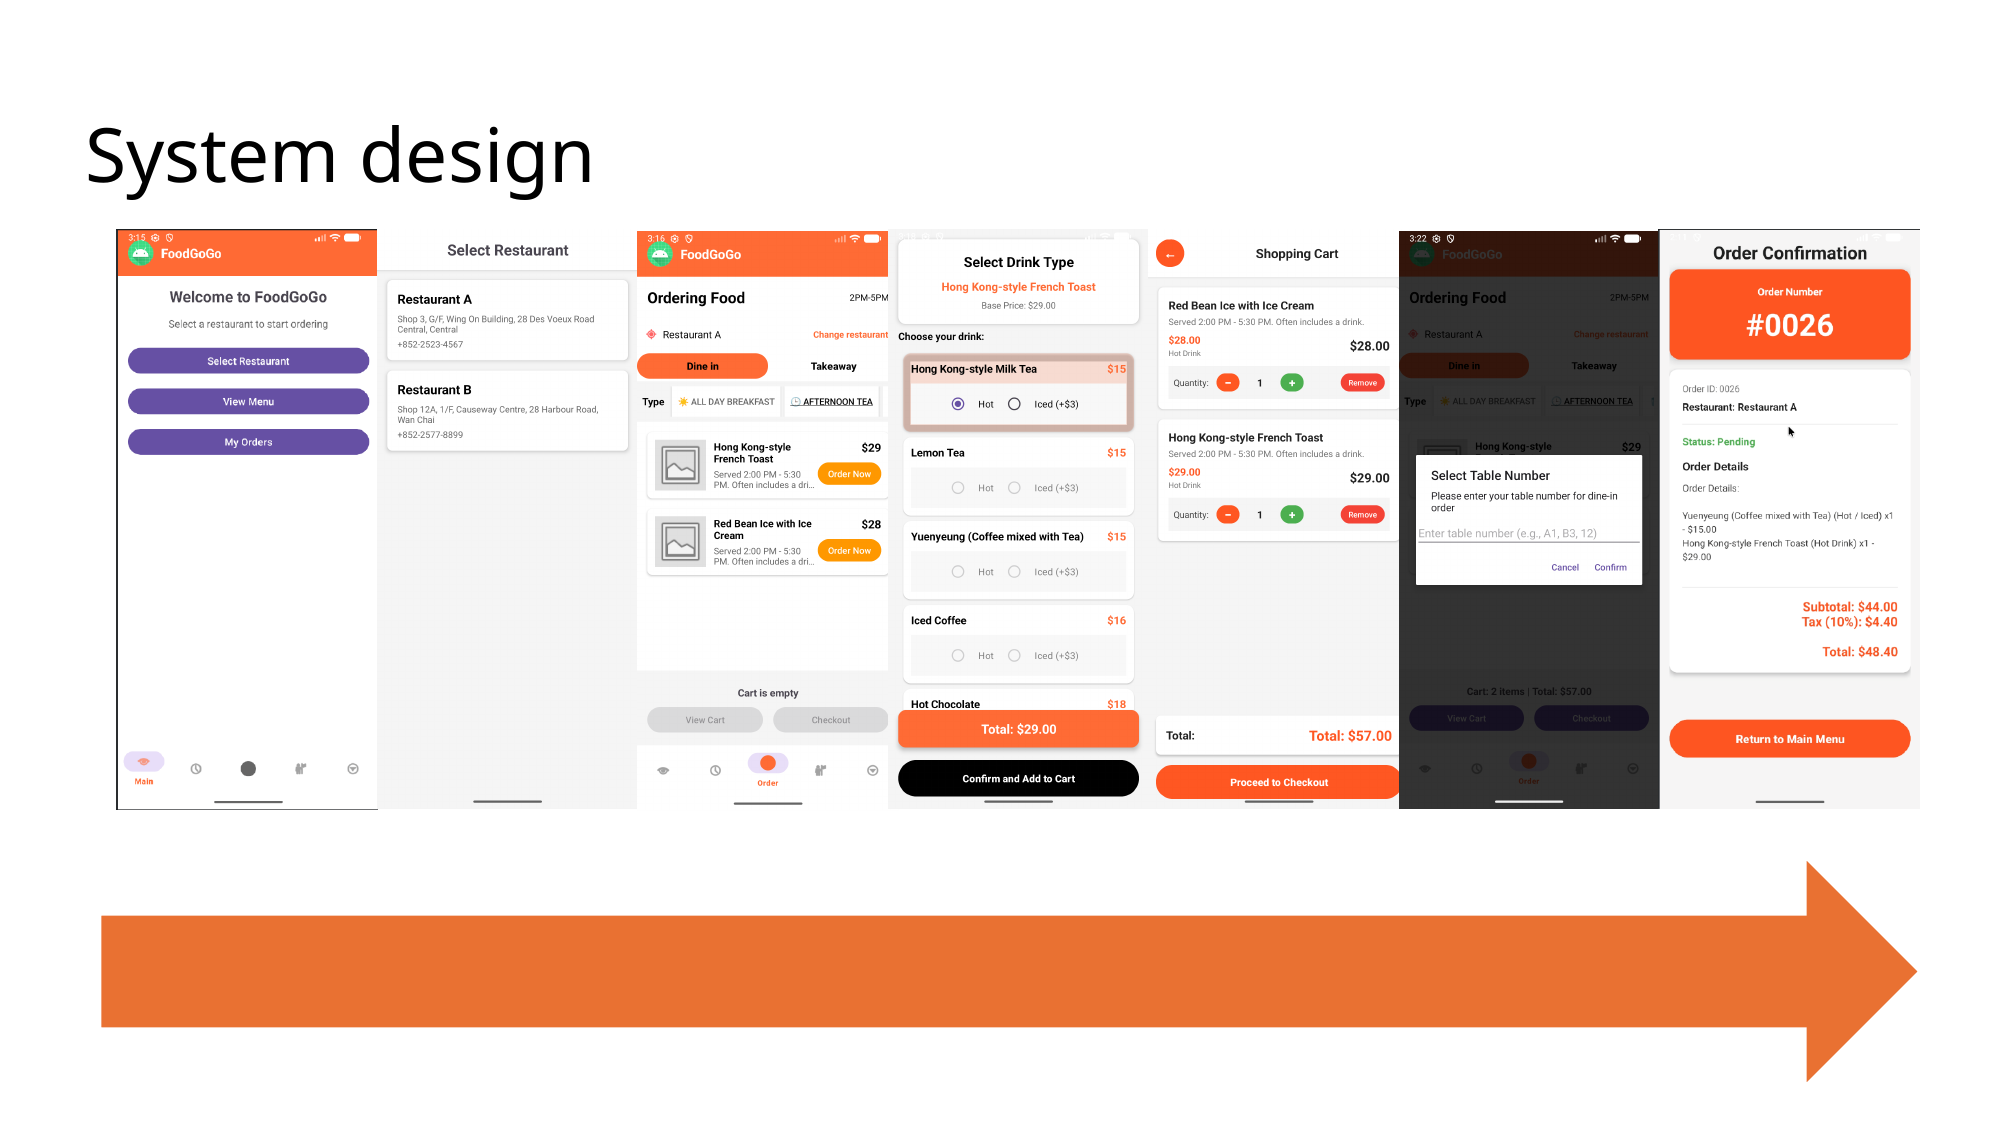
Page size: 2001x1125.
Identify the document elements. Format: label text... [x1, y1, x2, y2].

picture [376, 229, 1921, 812]
text_box [98, 853, 1923, 1091]
title System design [70, 67, 1897, 249]
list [116, 229, 378, 811]
